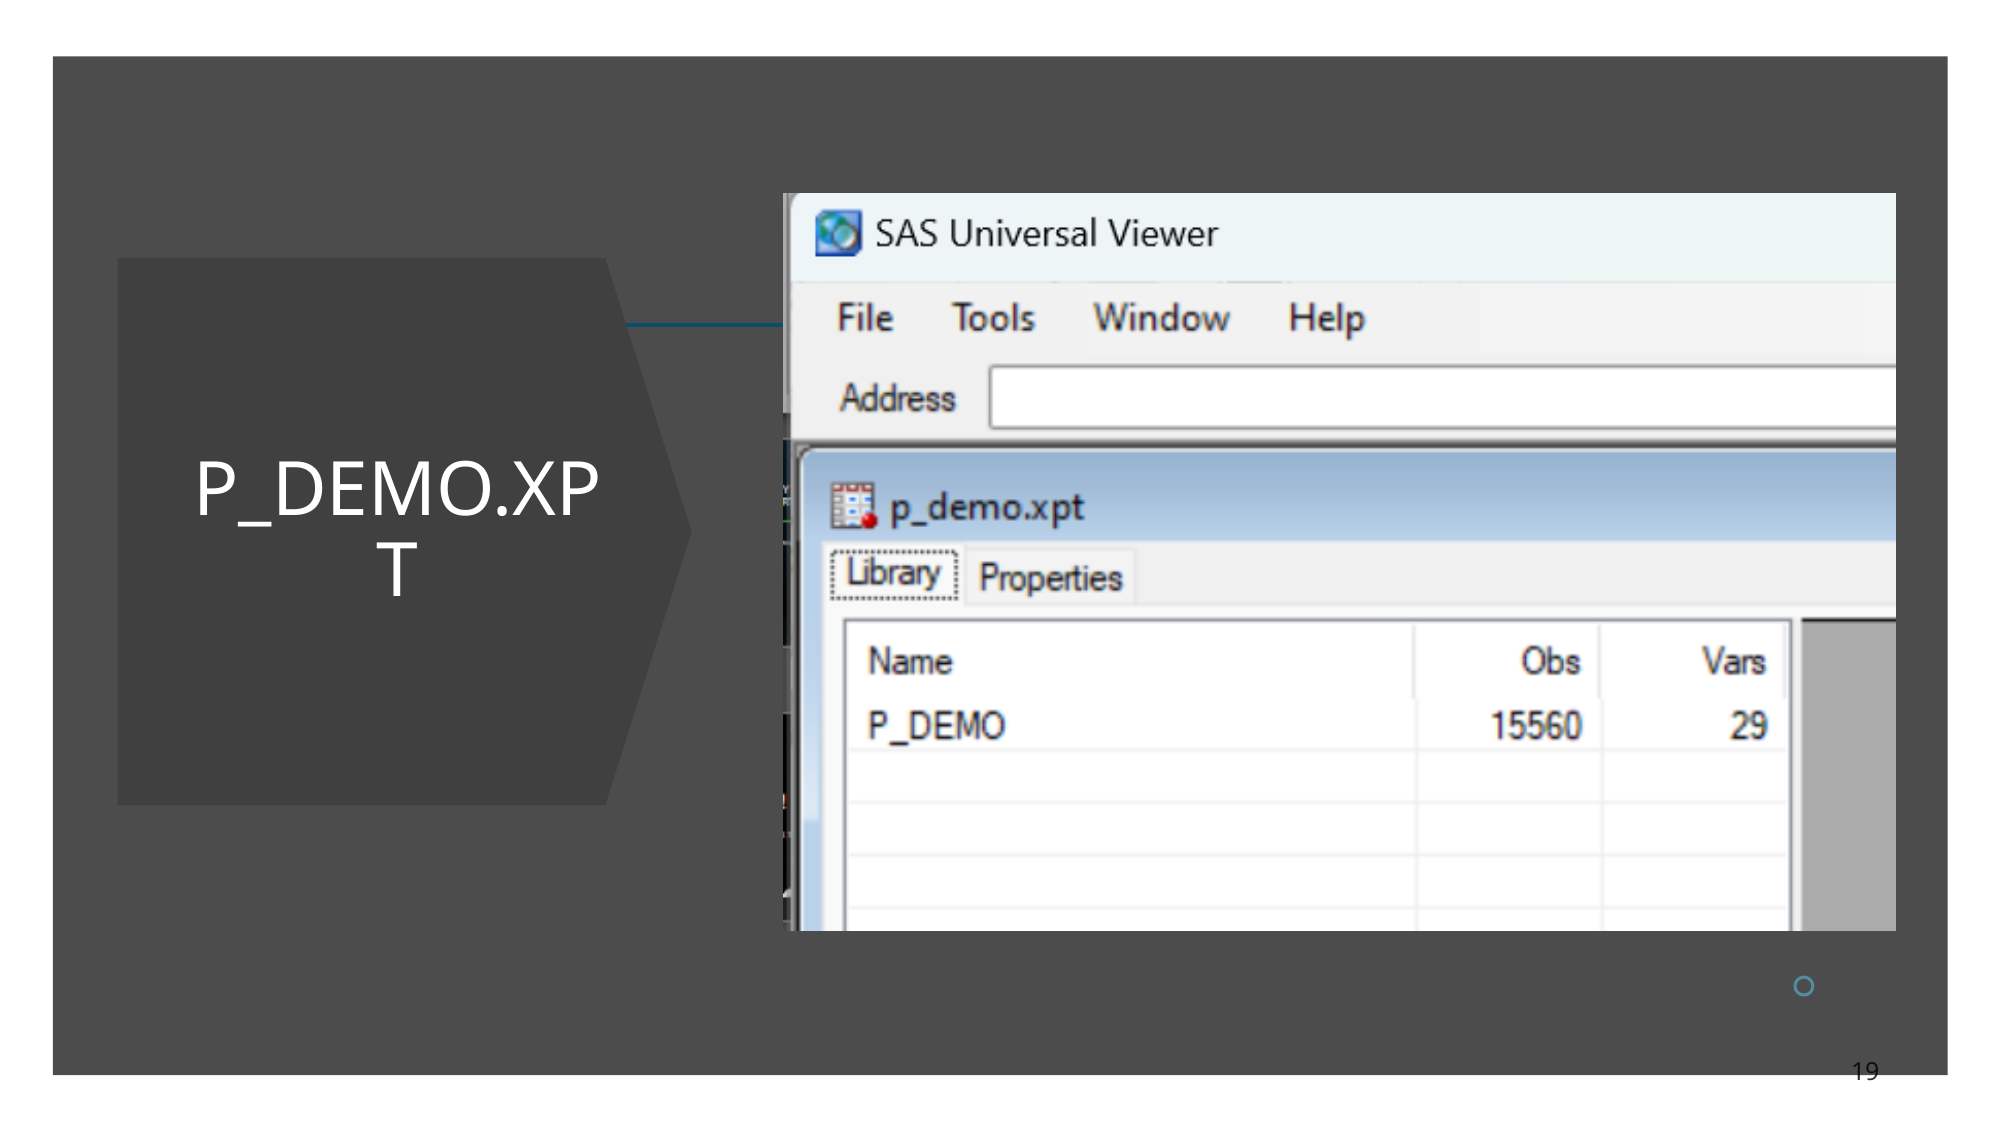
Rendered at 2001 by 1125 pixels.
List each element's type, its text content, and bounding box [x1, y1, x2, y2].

title P_DEMO.xpt [168, 322, 627, 741]
slide_number 19 [1810, 1042, 1895, 1103]
picture [783, 193, 1897, 932]
text_box [116, 256, 694, 807]
